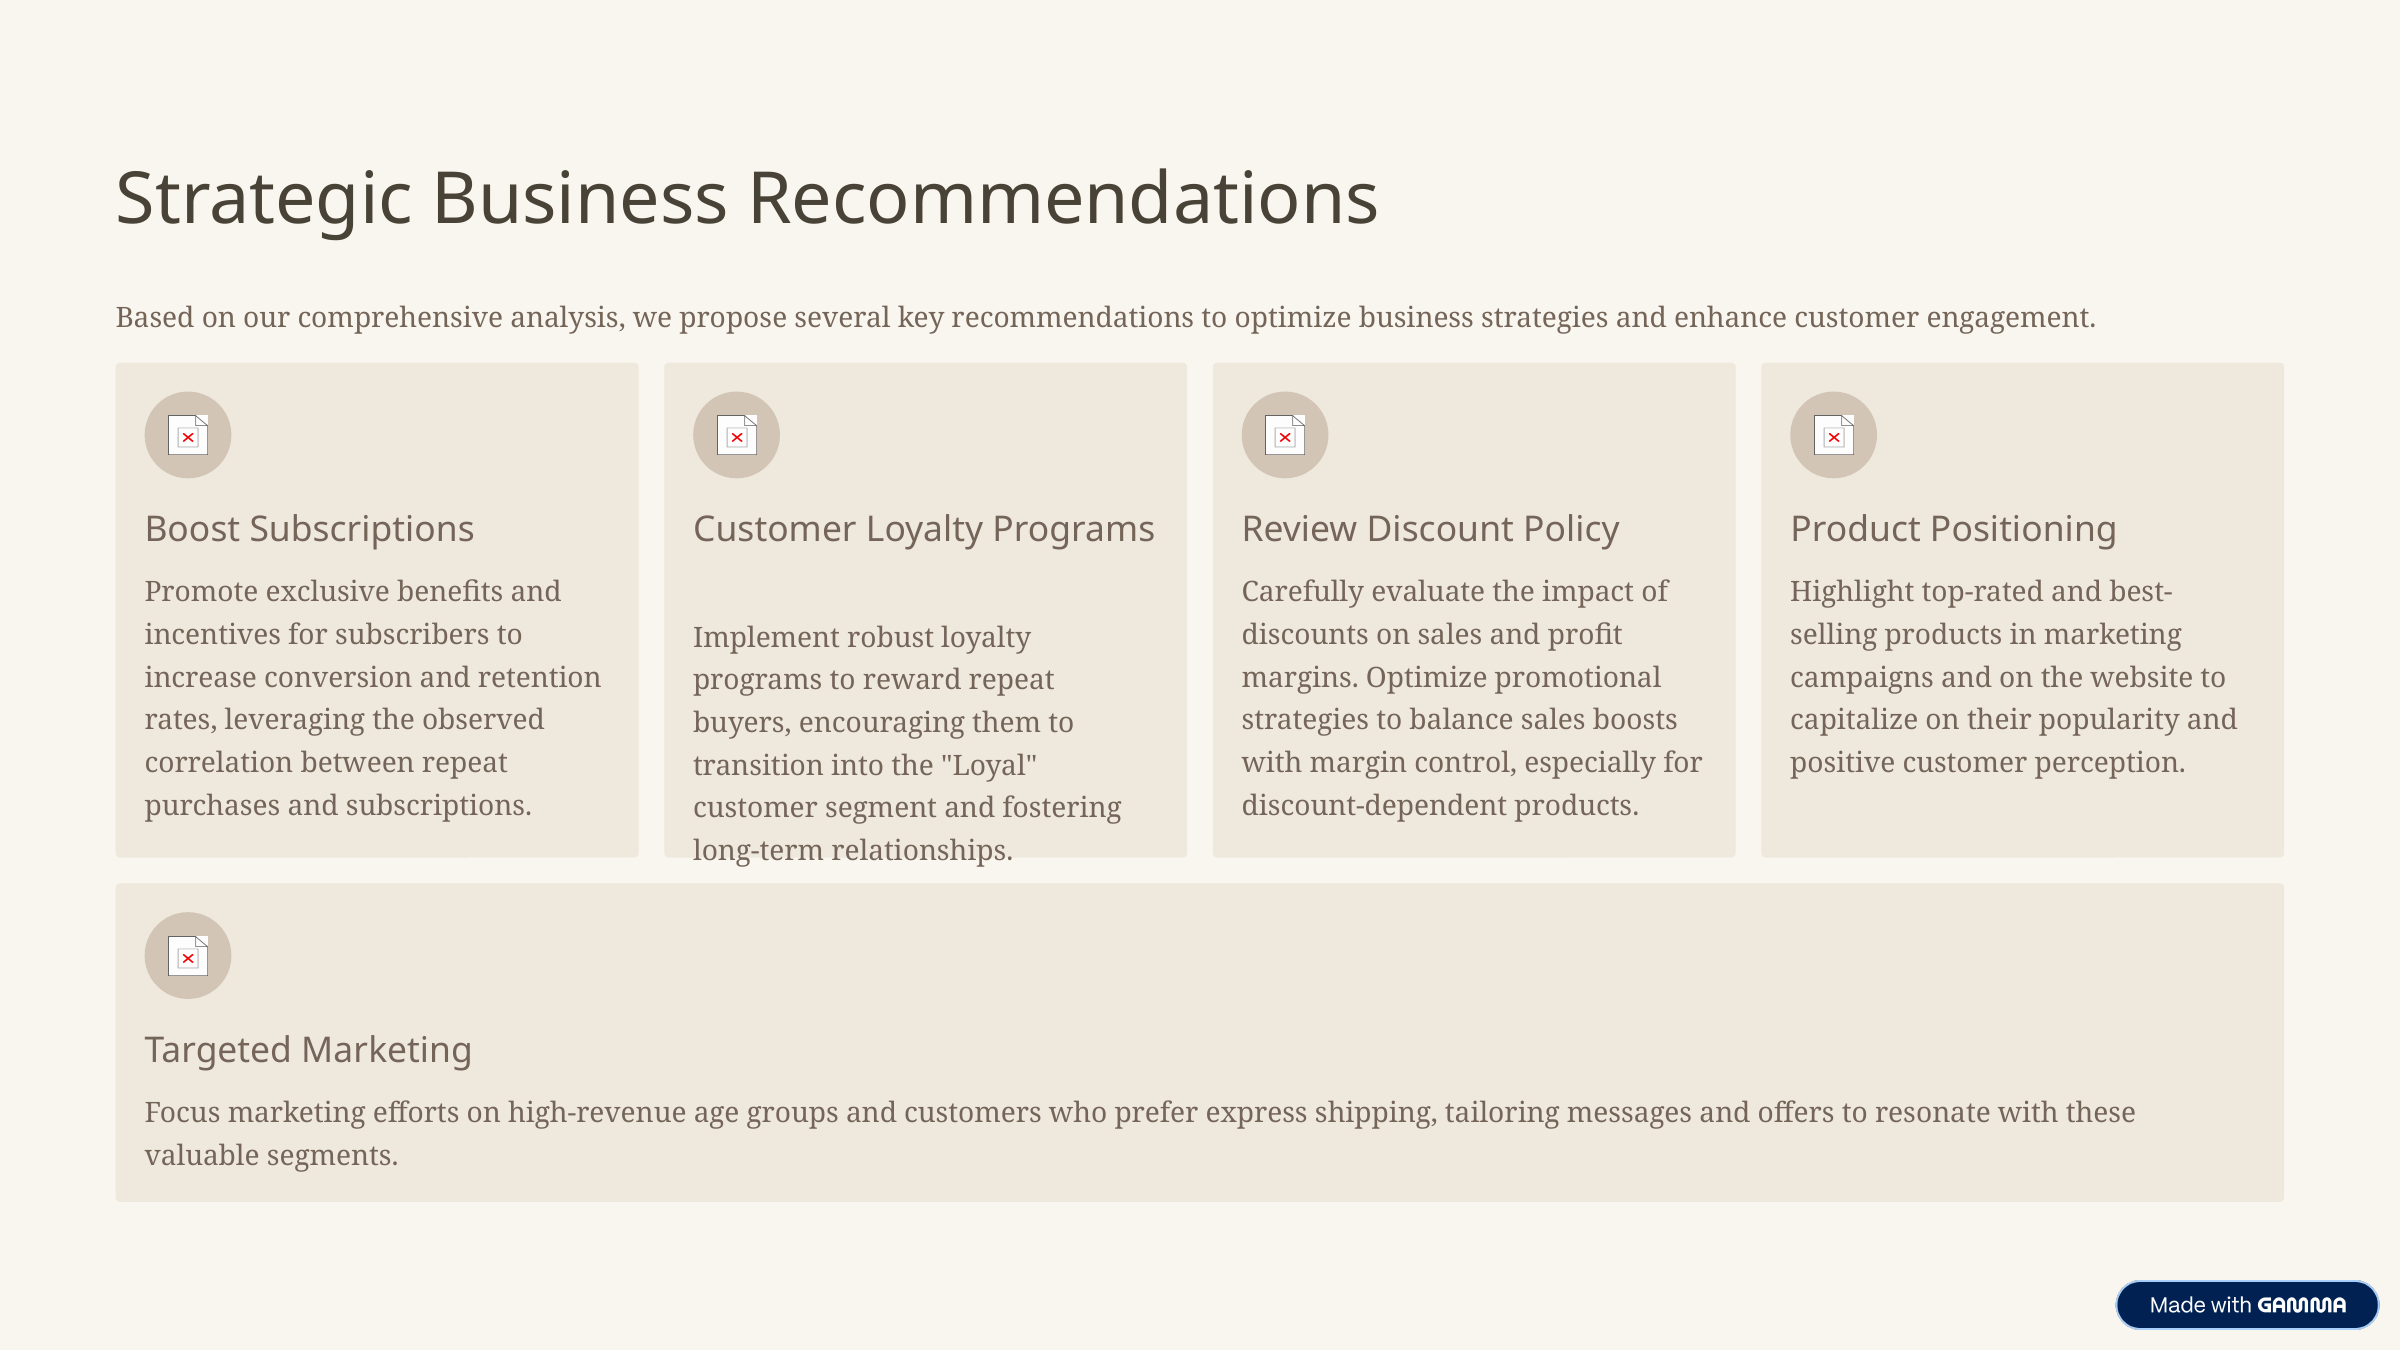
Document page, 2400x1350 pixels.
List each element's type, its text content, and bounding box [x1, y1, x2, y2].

text_box Carefully evaluate the impact of discounts on sales and profit margins. Optimize promotional strategies to balance sales boosts with margin control, especially for discount-dependent products. [1241, 564, 1707, 828]
text_box Product Positioning [1790, 504, 2152, 550]
text_box Review Discount Policy [1241, 504, 1658, 550]
text_box [144, 391, 232, 479]
text_box Based on our comprehensive analysis, we propose several key recommendations to optimize business strategies and enhance customer engagement. [115, 290, 2285, 334]
text_box Strategic Business Recommendations [115, 148, 1456, 239]
picture [168, 415, 208, 455]
text_box Focus marketing efforts on high-revenue age groups and customers who prefer express shipping, tailoring messages and offers to resonate with these valuable segments. [144, 1085, 2256, 1173]
text_box Targeted Marketing [144, 1024, 507, 1070]
text_box [1241, 391, 1329, 479]
picture [717, 415, 757, 455]
text_box [115, 362, 639, 858]
text_box [1790, 391, 1878, 479]
text_box [664, 362, 1188, 858]
text_box [1212, 362, 1736, 858]
text_box Highlight top-rated and best-selling products in marketing campaigns and on the website to capitalize on their popularity and positive customer perception. [1790, 564, 2256, 784]
picture [1265, 415, 1305, 455]
text_box [144, 912, 232, 999]
text_box Boost Subscriptions [144, 504, 507, 550]
picture [2106, 1271, 2389, 1339]
text_box Implement robust loyalty programs to reward repeat buyers, encouraging them to transition into the "Loyal" customer segment and fostering long-term relationships. [693, 610, 1159, 829]
text_box [1761, 362, 2285, 858]
text_box [115, 883, 2285, 1202]
picture [168, 936, 208, 976]
picture [1814, 415, 1854, 455]
text_box Customer Loyalty Programs [693, 504, 1159, 595]
text_box Promote exclusive benefits and incentives for subscribers to increase conversion and retention rates, leveraging the observed correlation between repeat purchases and subscriptions. [144, 564, 610, 828]
text_box [693, 391, 781, 479]
